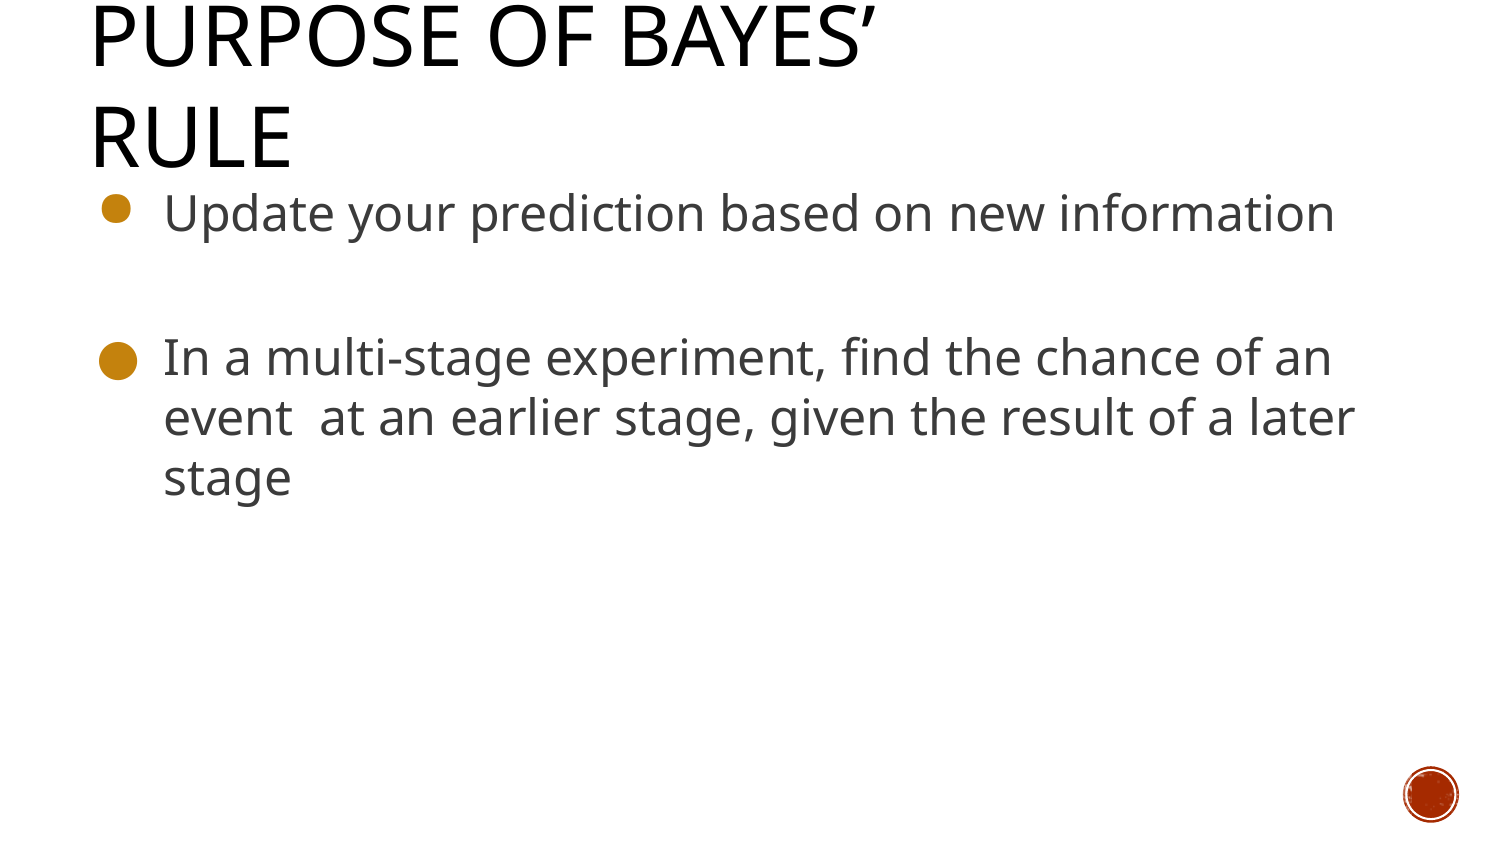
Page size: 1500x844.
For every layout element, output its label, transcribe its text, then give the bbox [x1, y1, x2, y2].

title Purpose of Bayes’ Rule [86, 0, 924, 185]
text_box Update your prediction based on new information In a multi-stage experiment, find the chance of an event at an earlier stage, given the result of a later stage [94, 179, 1396, 506]
